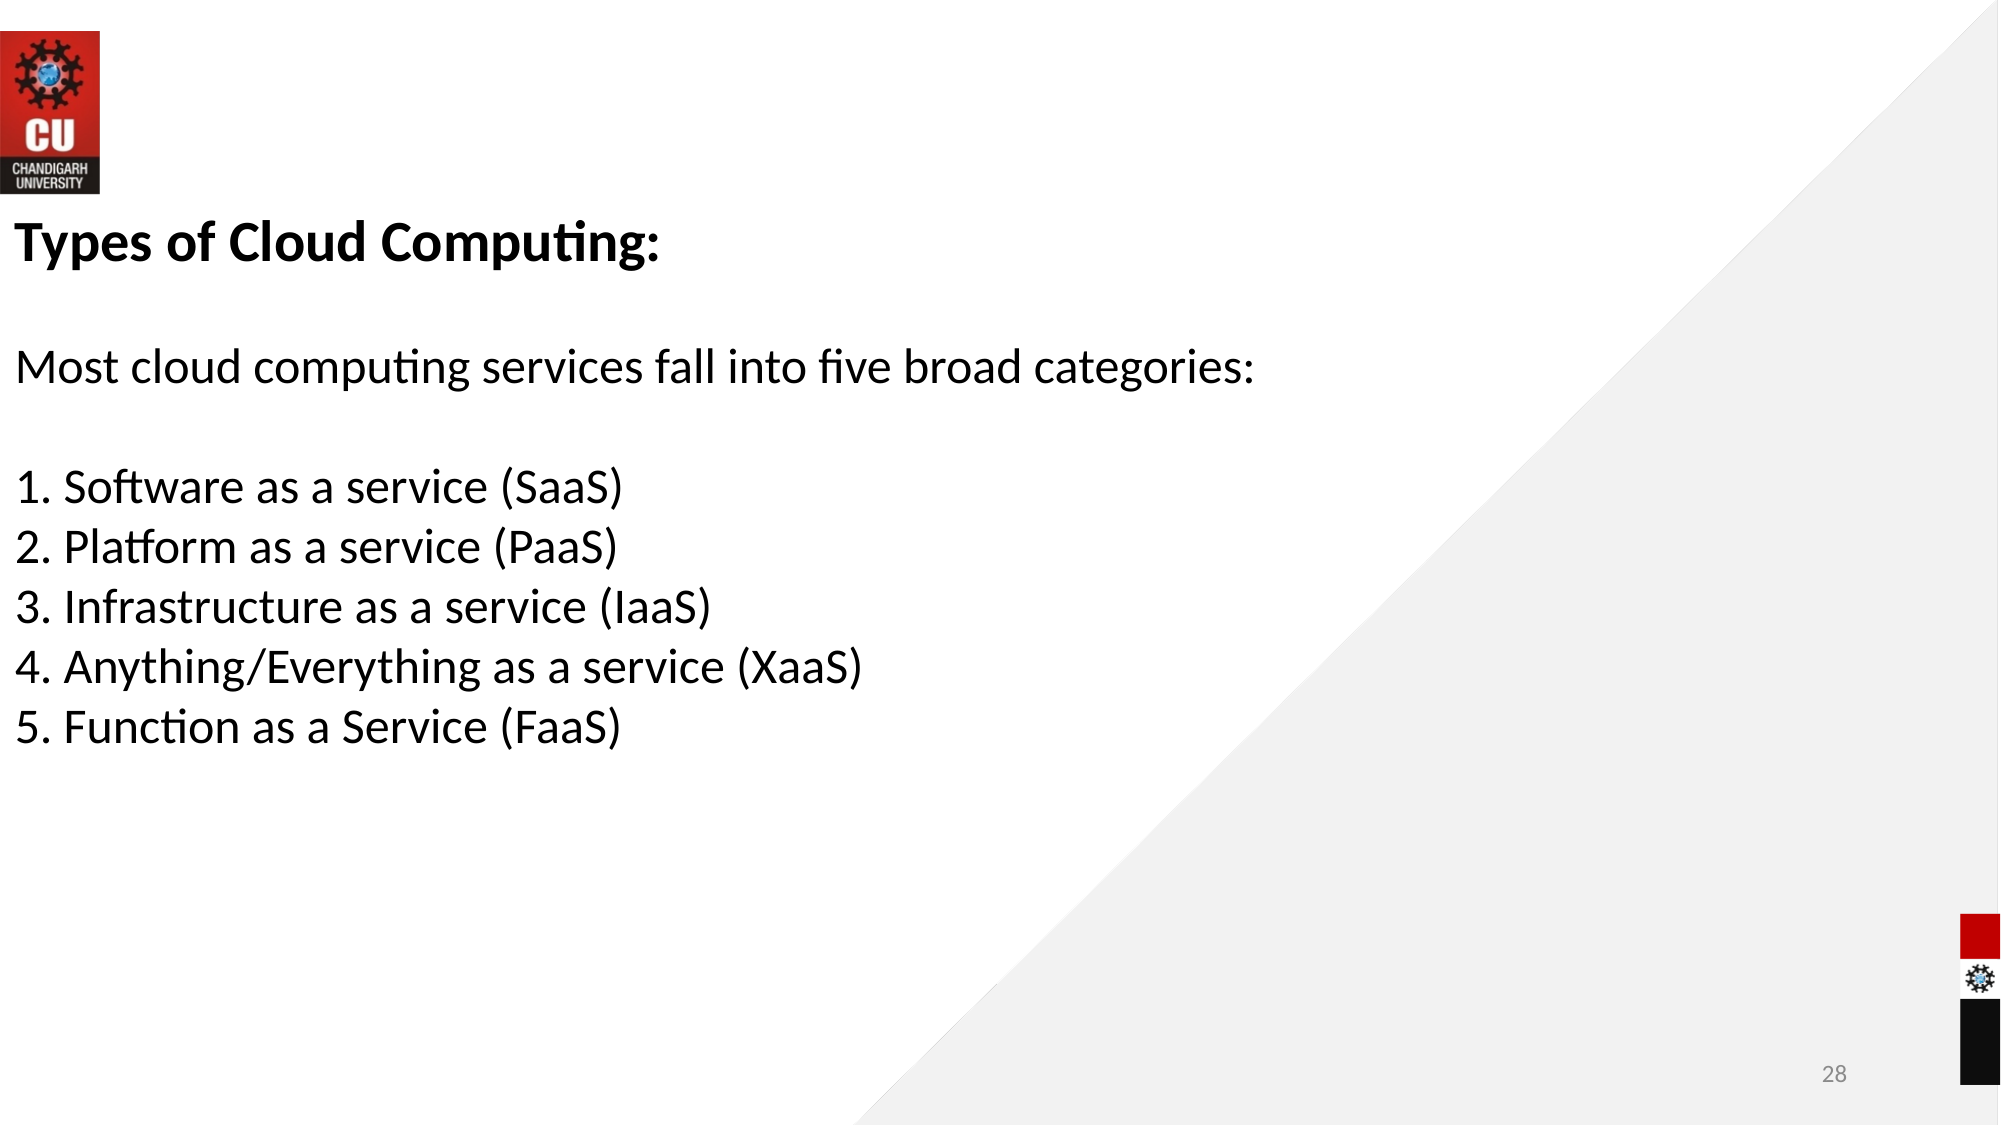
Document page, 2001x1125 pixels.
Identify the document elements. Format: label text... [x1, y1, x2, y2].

slide_number 28 [1412, 1042, 1863, 1103]
text_box Types of Cloud Computing: Most cloud computing services fall into five broad categories: 1. Software as a service (SaaS) 2. Platform as a service (PaaS) 3. Infrastructure as a service (IaaS) 4. Anything/Everything as a service (XaaS) 5. Function as a Service (FaaS) [0, 196, 1972, 761]
picture [0, 0, 2001, 1125]
